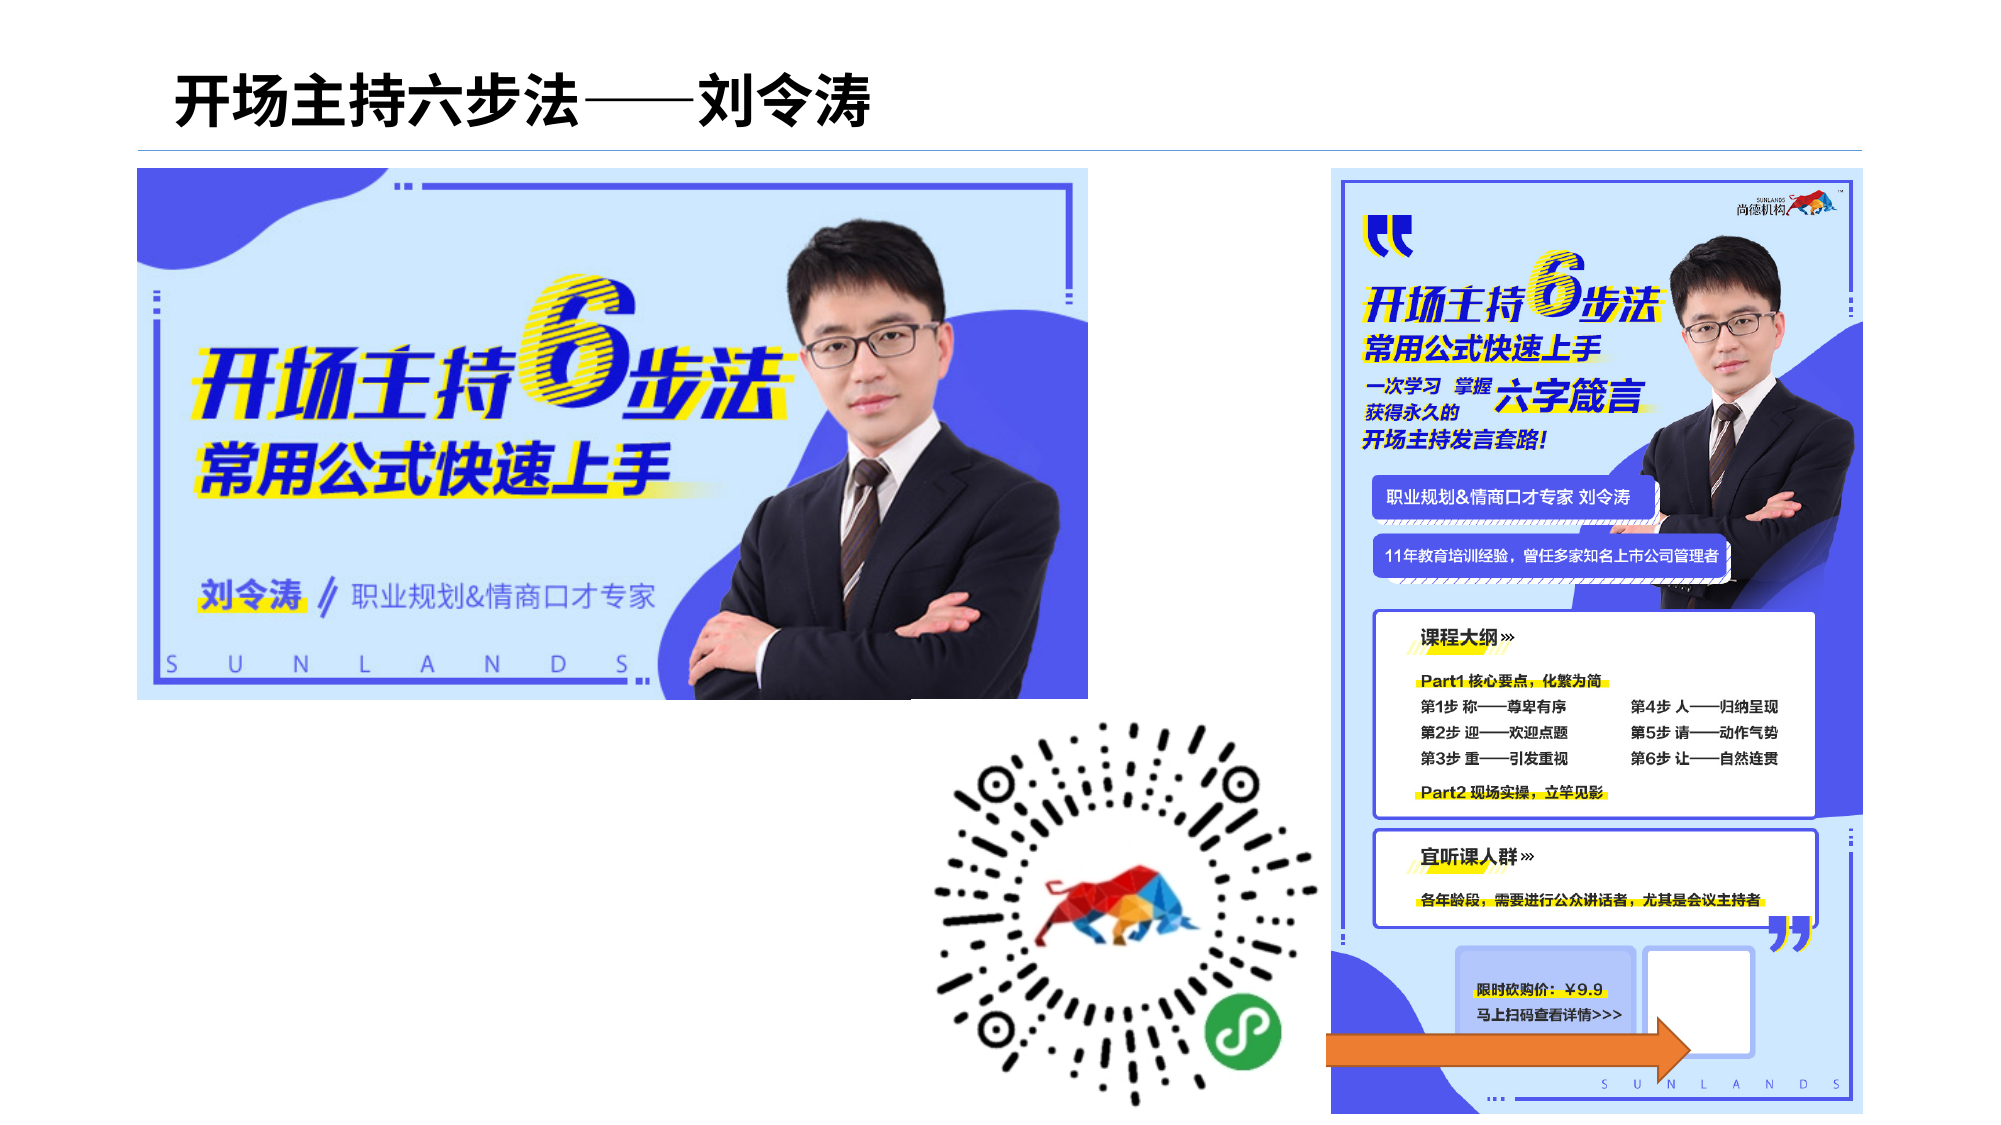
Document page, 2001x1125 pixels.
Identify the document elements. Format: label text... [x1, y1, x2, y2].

picture [137, 168, 1326, 1115]
text_box 开场主持六步法——刘令涛 [158, 0, 1884, 212]
text_box [1326, 1033, 1330, 1068]
picture [1330, 168, 1863, 1114]
